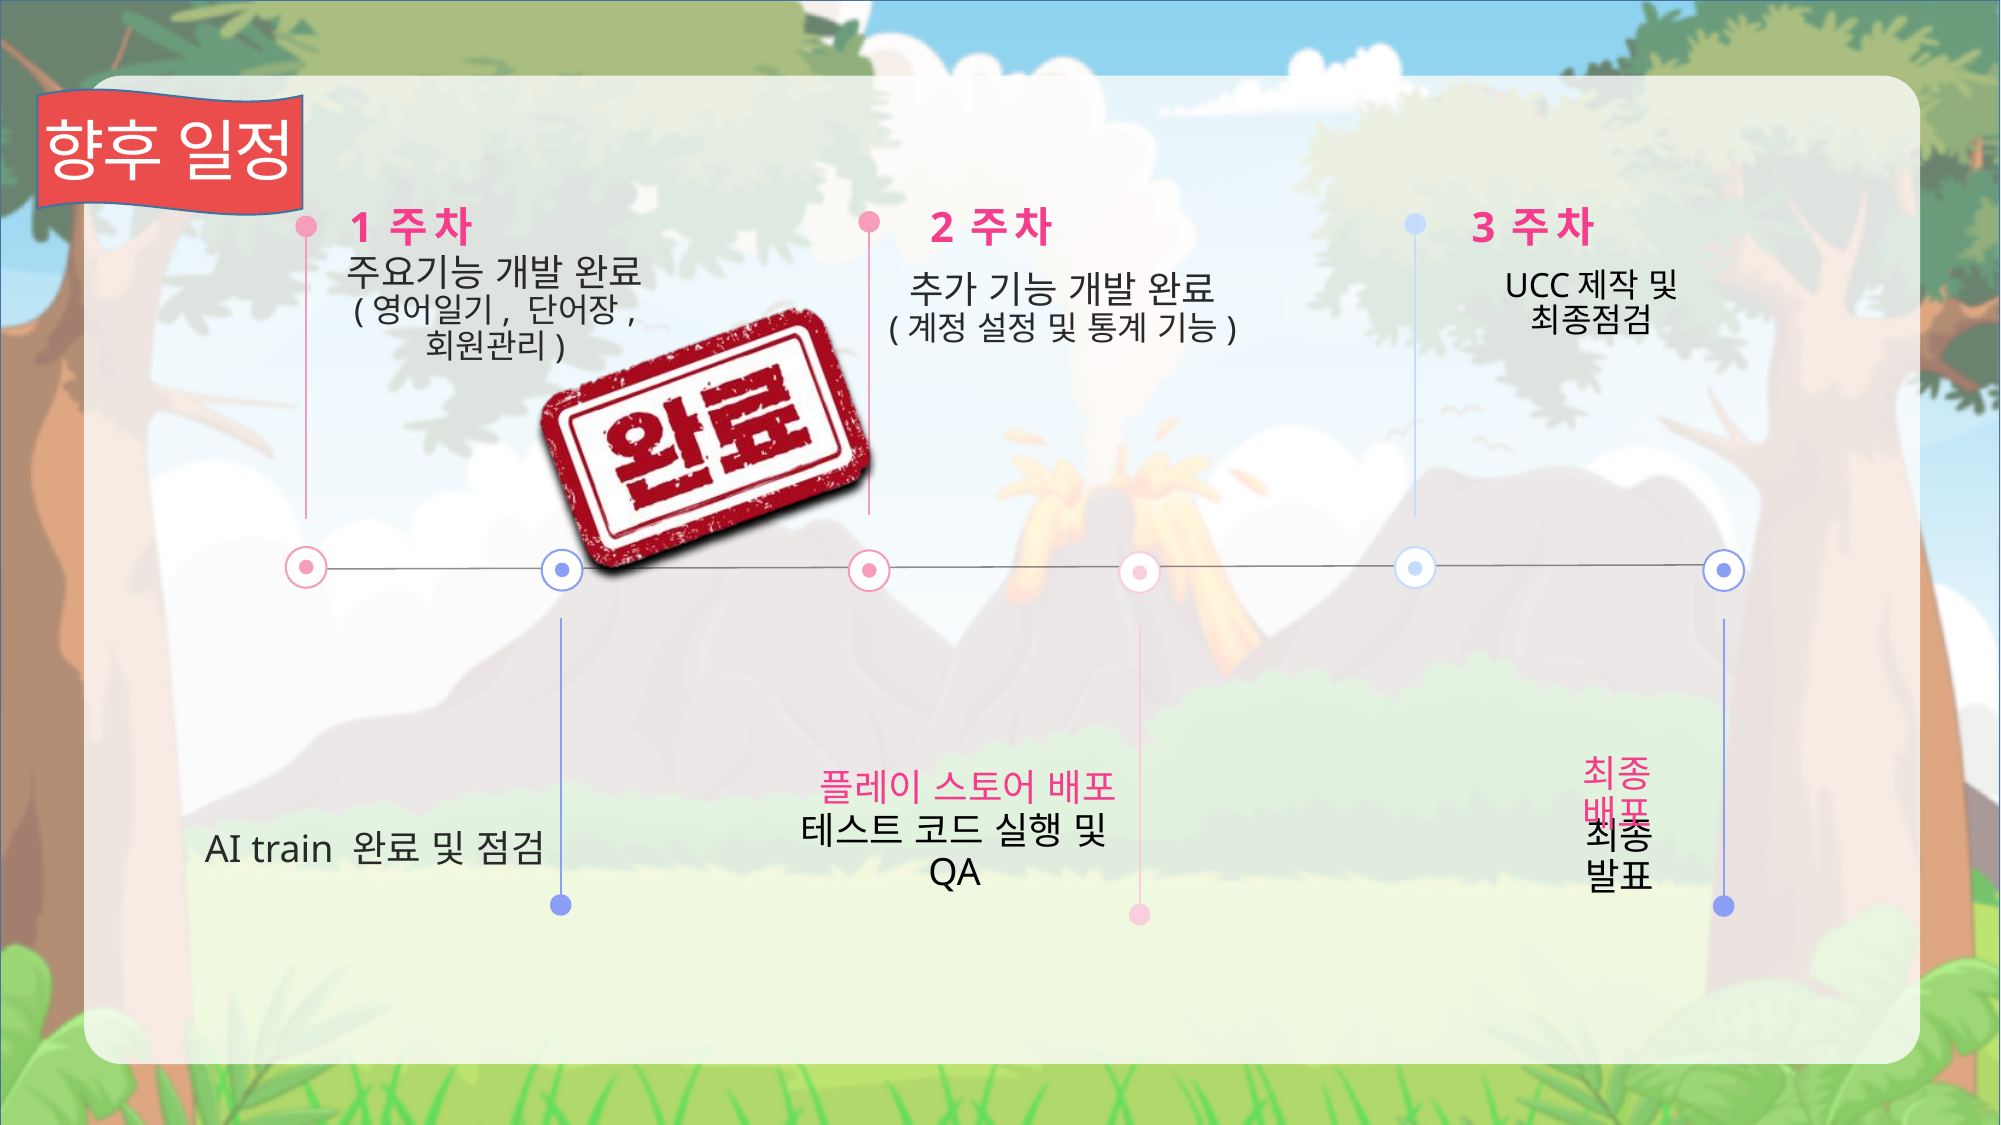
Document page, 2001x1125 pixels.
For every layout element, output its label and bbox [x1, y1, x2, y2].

text_box [0, 0, 2000, 1125]
text_box [306, 564, 396, 569]
text_box [1016, 564, 1717, 569]
picture [396, 257, 1016, 619]
